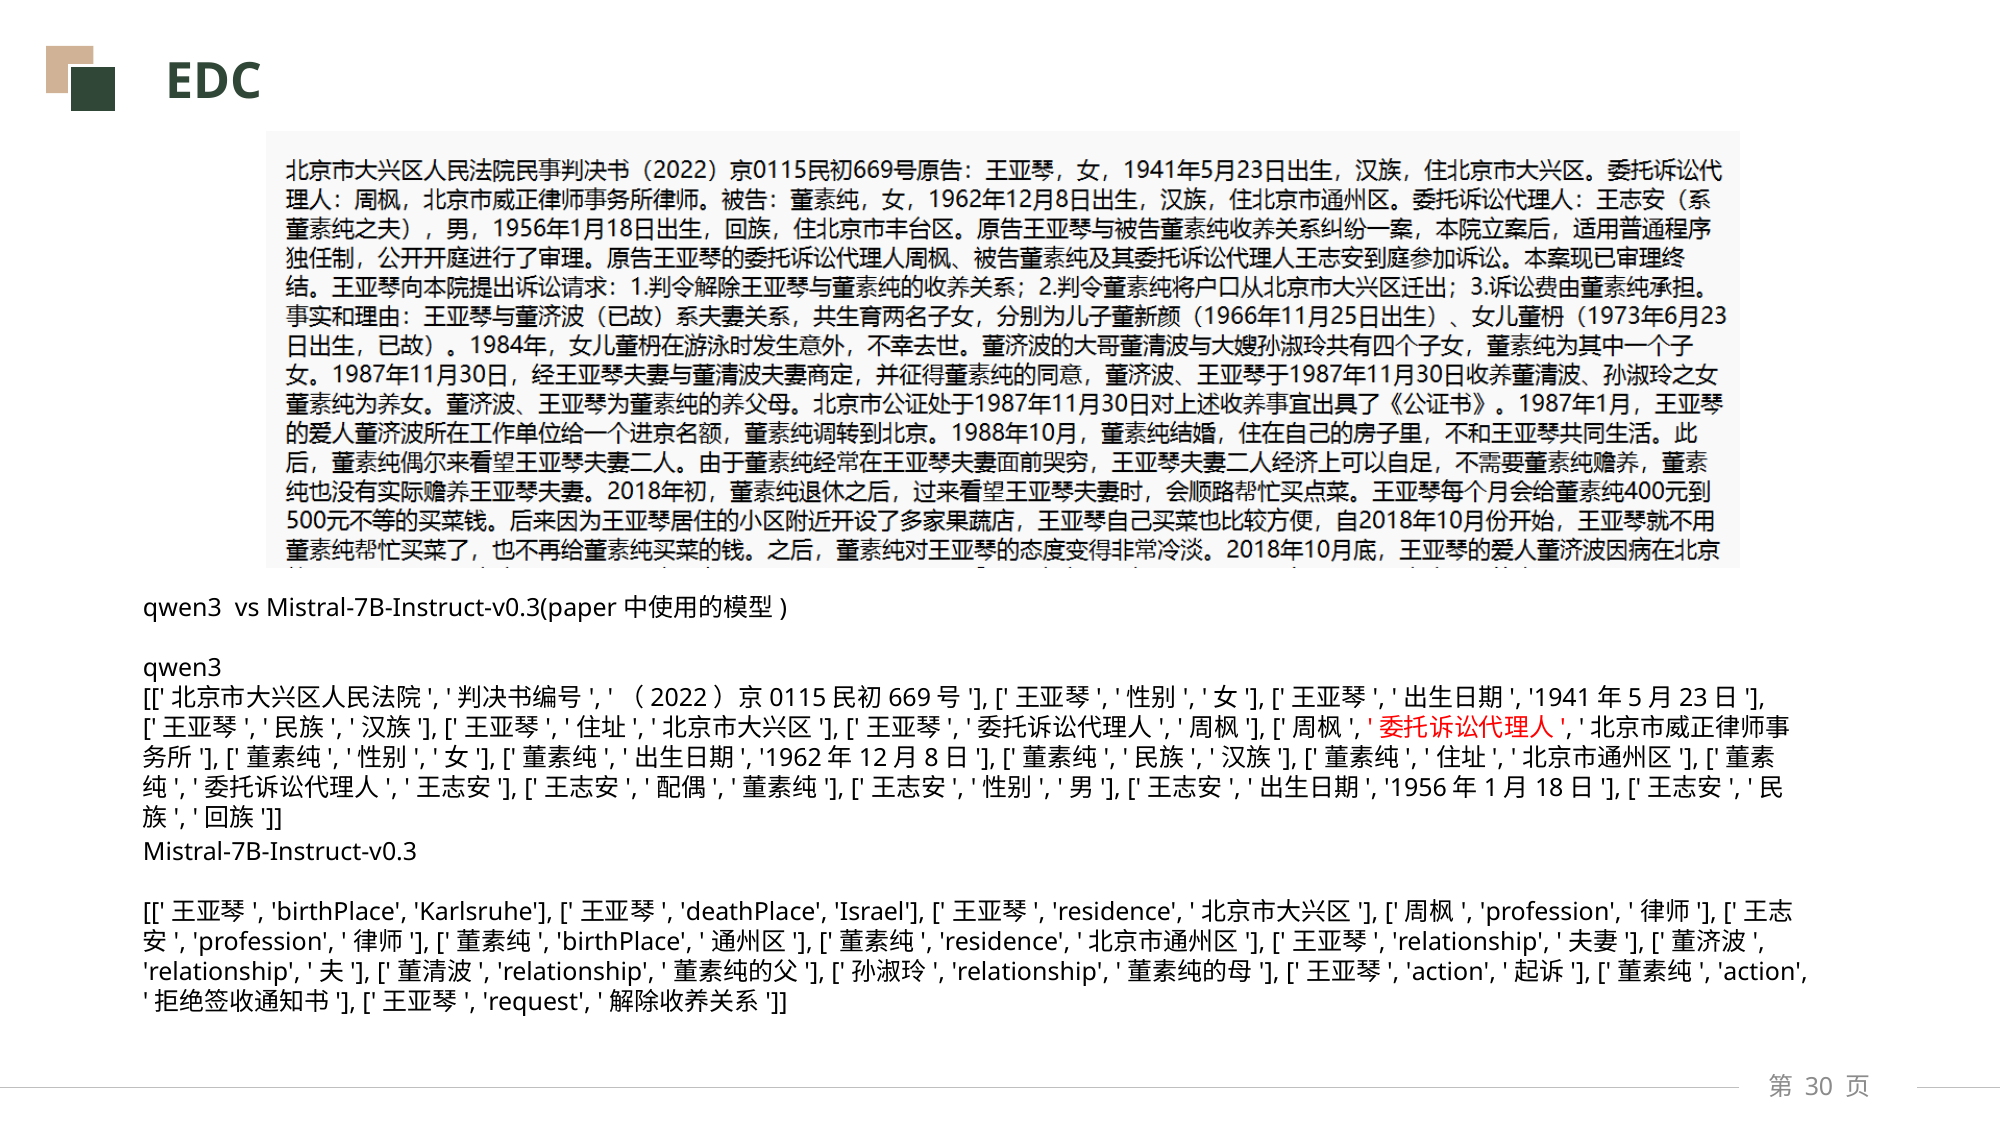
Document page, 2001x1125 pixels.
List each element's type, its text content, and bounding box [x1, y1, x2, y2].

text_box qwen3 vs Mistral-7B-Instruct-v0.3(paper中使用的模型) qwen3 [['北京市大兴区人民法院', '判决书编号', '（2022）京0115民初669号'], ['王亚琴', '性别', '女'], ['王亚琴', '出生日期', '1941年5月23日'], ['王亚琴', '民族', '汉族'], ['王亚琴', '住址', '北京市大兴区'], ['王亚琴', '委托诉讼代理人', '周枫'], ['周枫', '委托诉讼代理人', '北京市威正律师事务所'], ['董素纯', '性别', '女'], ['董素纯', '出生日期', '1962年12月8日'], ['董素纯', '民族', '汉族'], ['董素纯', '住址', '北京市通州区'], ['董素纯', '委托诉讼代理人', '王志安'], ['王志安', '配偶', '董素纯'], ['王志安', '性别', '男'], ['王志安', '出生日期', '1956年1月18日'], ['王志安', '民族', '回族']] [128, 584, 1825, 839]
list EDC [150, 47, 1212, 132]
slide_number 第 页 [1739, 1057, 1900, 1118]
picture [266, 131, 1740, 568]
text_box Mistral-7B-Instruct-v0.3 [['王亚琴', 'birthPlace', 'Karlsruhe'], ['王亚琴', 'deathPlace', 'Israel'], ['王亚琴', 'residence', '北京市大兴区'], ['周枫', 'profession', '律师'], ['王志安', 'profession', '律师'], ['董素纯', 'birthPlace', '通州区'], ['董素纯', 'residence', '北京市通州区'], ['王亚琴', 'relationship', '夫妻'], ['董济波', 'relationship', '夫'], ['董清波', 'relationship', '董素纯的父'], ['孙淑玲', 'relationship', '董素纯的母'], ['王亚琴', 'action', '起诉'], ['董素纯', 'action', '拒绝签收通知书'], ['王亚琴', 'request', '解除收养关系']] [128, 828, 1852, 1099]
